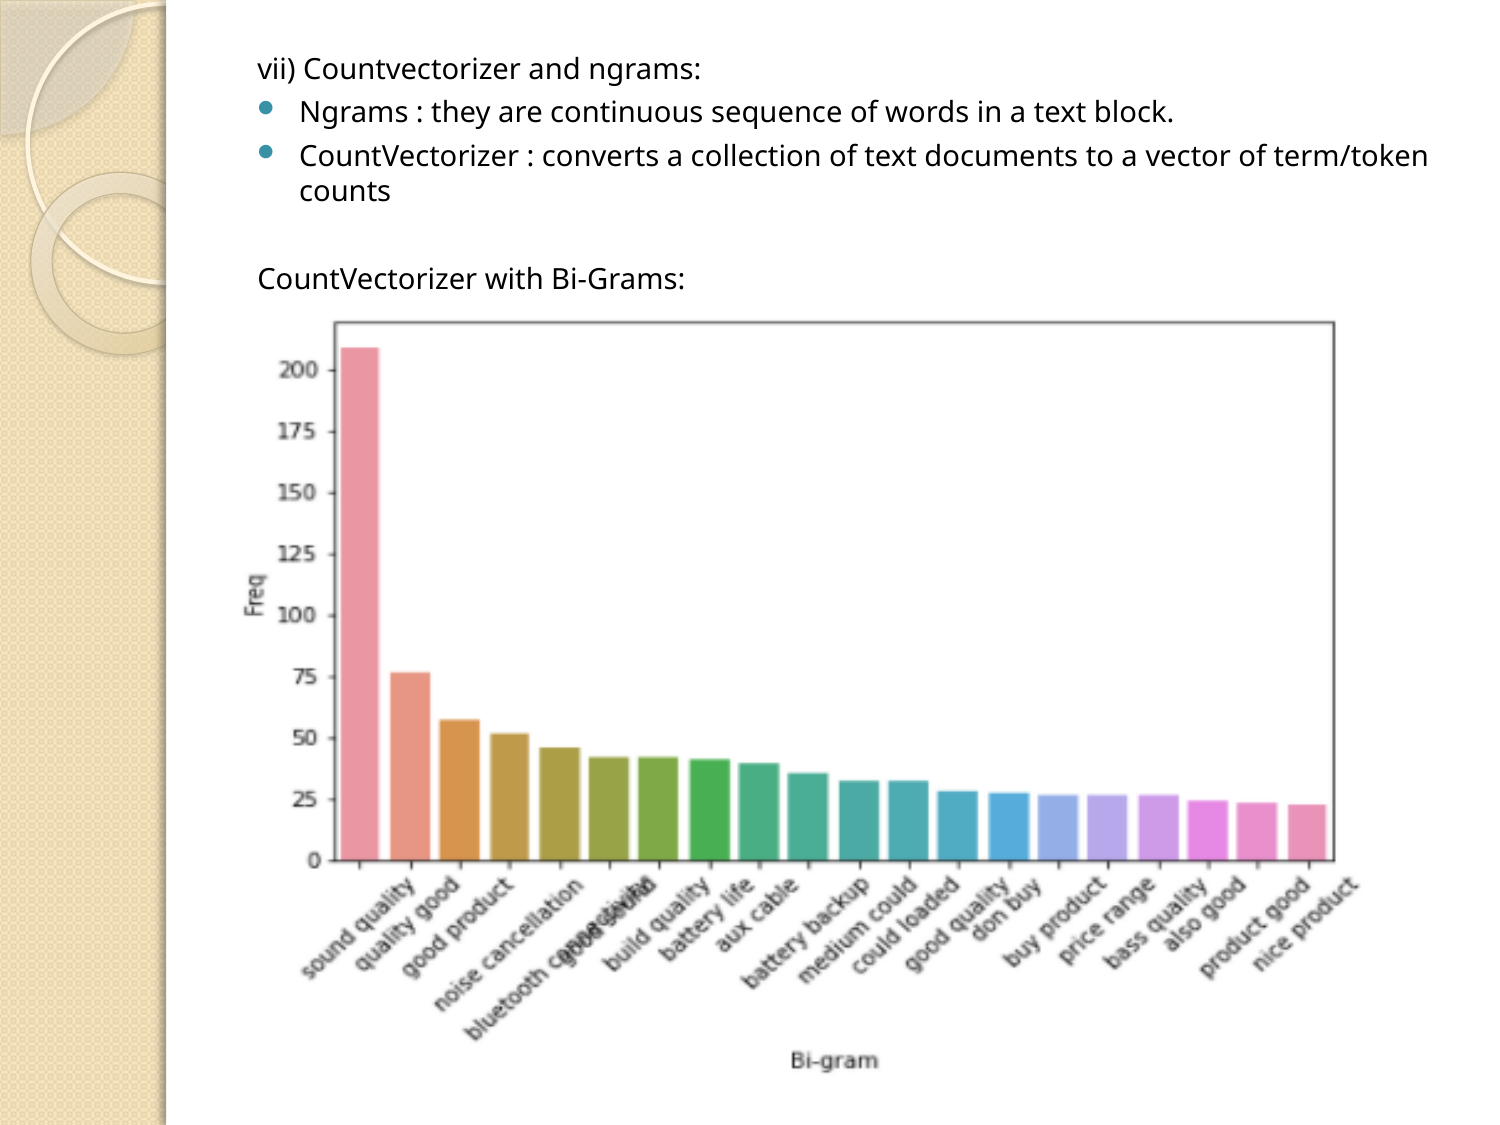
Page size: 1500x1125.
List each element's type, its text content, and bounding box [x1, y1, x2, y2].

list vii) Countvectorizer and ngrams: Ngrams : they are continuous sequence of words in a text block. CountVectorizer : converts a collection of text documents to a vector of term/token counts CountVectorizer with Bi-Grams: [230, 42, 1466, 303]
picture [229, 302, 1389, 1082]
